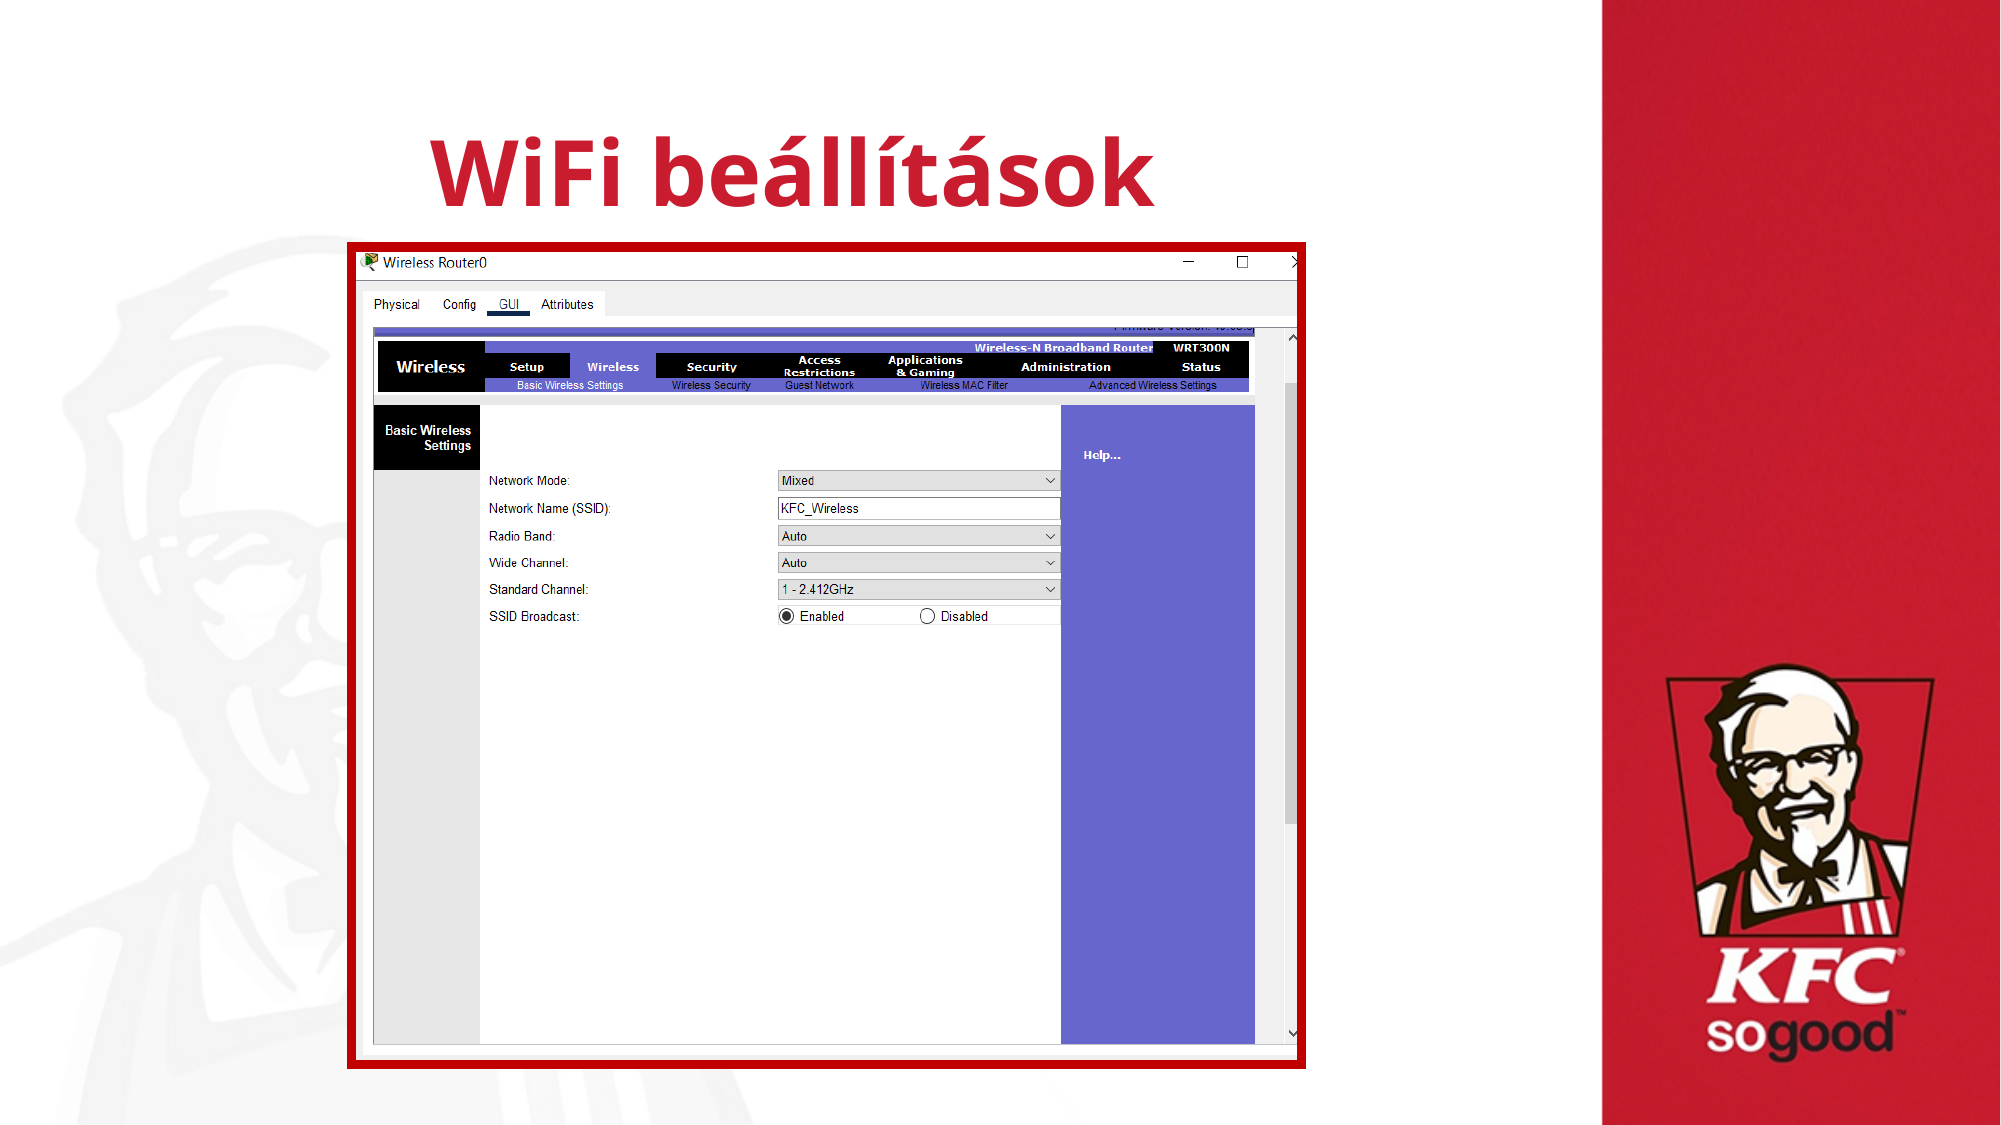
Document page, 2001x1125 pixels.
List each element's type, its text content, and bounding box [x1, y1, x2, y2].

title WiFi beállítások [85, 68, 1501, 286]
picture [0, 0, 2001, 1125]
